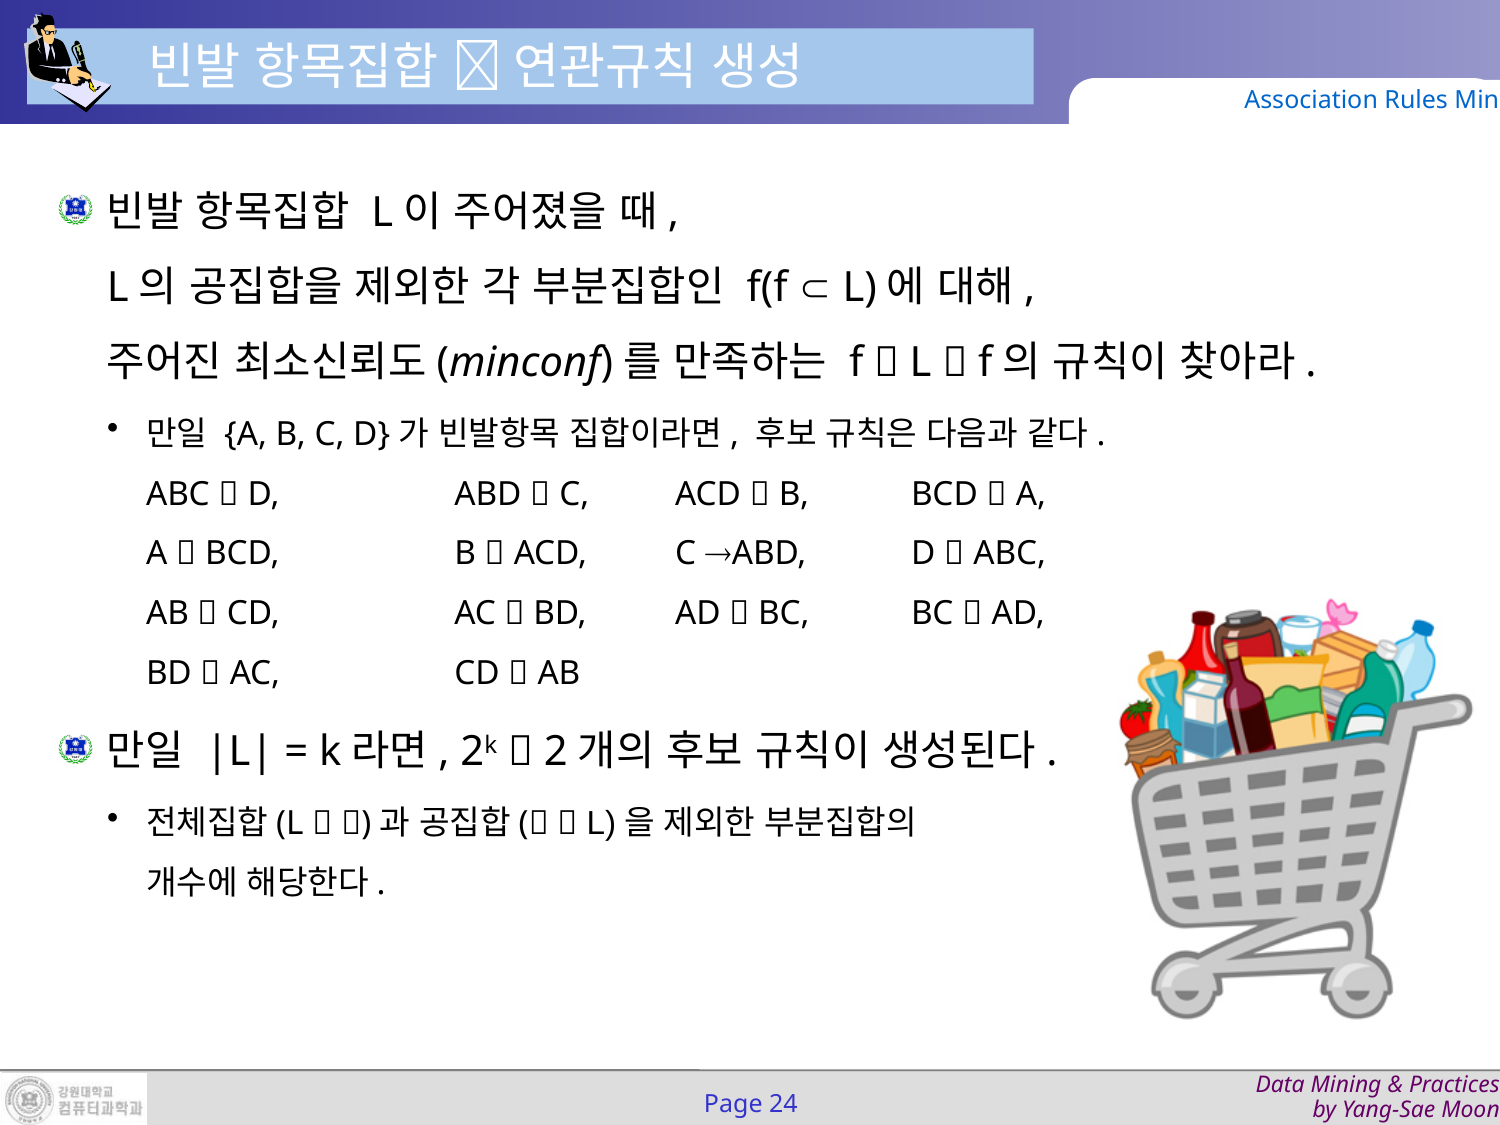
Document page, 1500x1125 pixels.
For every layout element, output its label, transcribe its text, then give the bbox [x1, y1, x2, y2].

text_box Association Rules Mining [1142, 78, 1500, 120]
picture [1101, 597, 1499, 1031]
text_box 빈발 항목집합  연관규칙 생성 [133, 26, 1069, 102]
picture [58, 194, 93, 225]
text_box 빈발 항목집합 L이 주어졌을 때, L의 공집합을 제외한 각 부분집합인 f(f  L)에 대해, 주어진 최소신뢰도(minconf)를 만족하는 f  L  f의 규칙이 찾아라. 만일 {A, B, C, D}가 빈발항목 집합이라면, 후보 규칙은 다음과 같다. ABC  D, ABD  C, ACD  B, BCD  A, A  BCD, B  ACD, C ABD, D  ABC, AB  CD, AC  BD, AD  BC, BC  AD, BD  AC, CD  AB 만일 |L| = k라면, 2k  2개의 후보 규칙이 생성된다. 전체집합(L  )과 공집합(  L)을 제외한 부분집합의 개수에 해당한다. [53, 153, 1459, 908]
slide_number Page 24 [682, 1079, 819, 1124]
picture [58, 734, 93, 764]
picture [2, 1073, 147, 1125]
